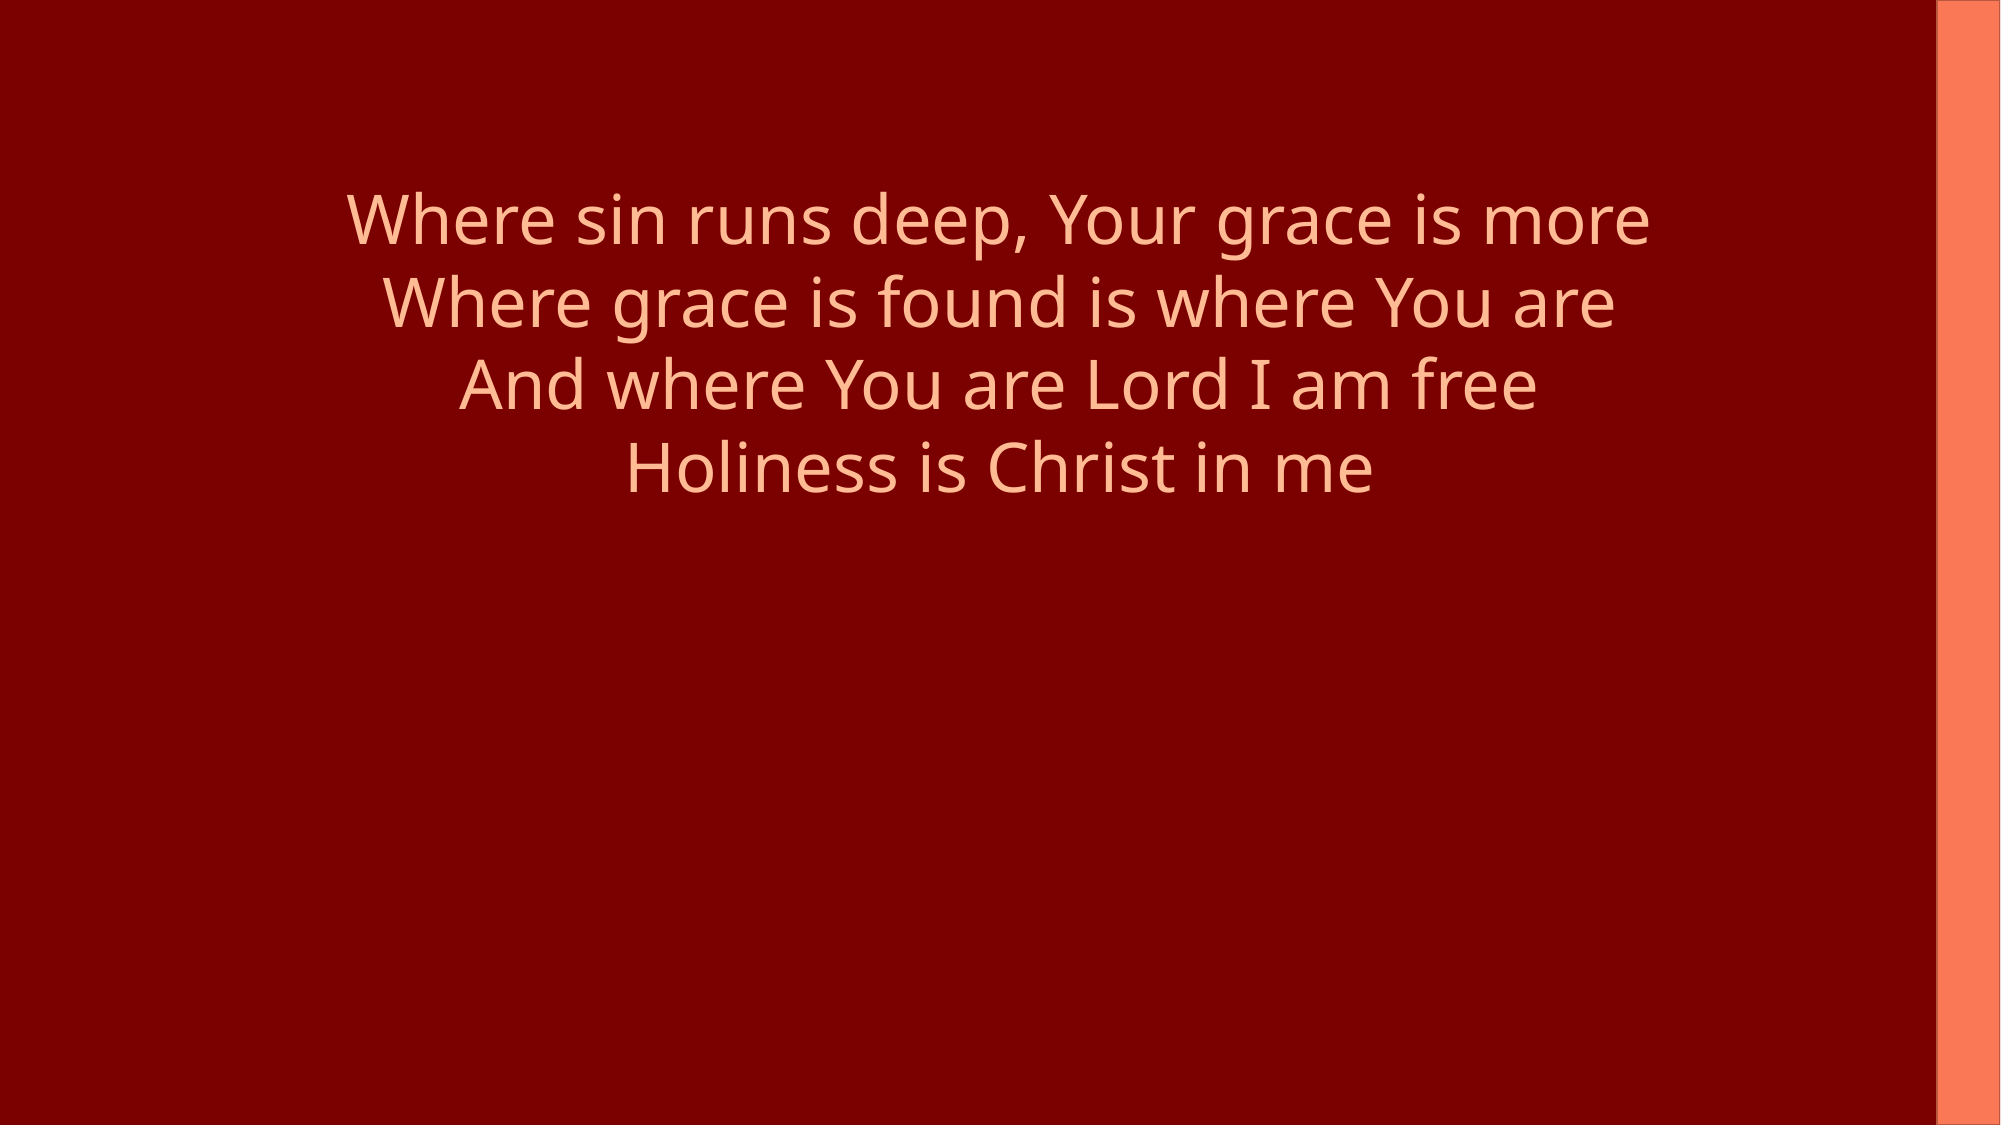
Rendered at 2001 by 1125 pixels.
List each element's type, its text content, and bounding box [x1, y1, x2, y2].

text_box Where sin runs deep, Your grace is more Where grace is found is where You are And where You are Lord I am free Holiness is Christ in me [99, 168, 1900, 596]
